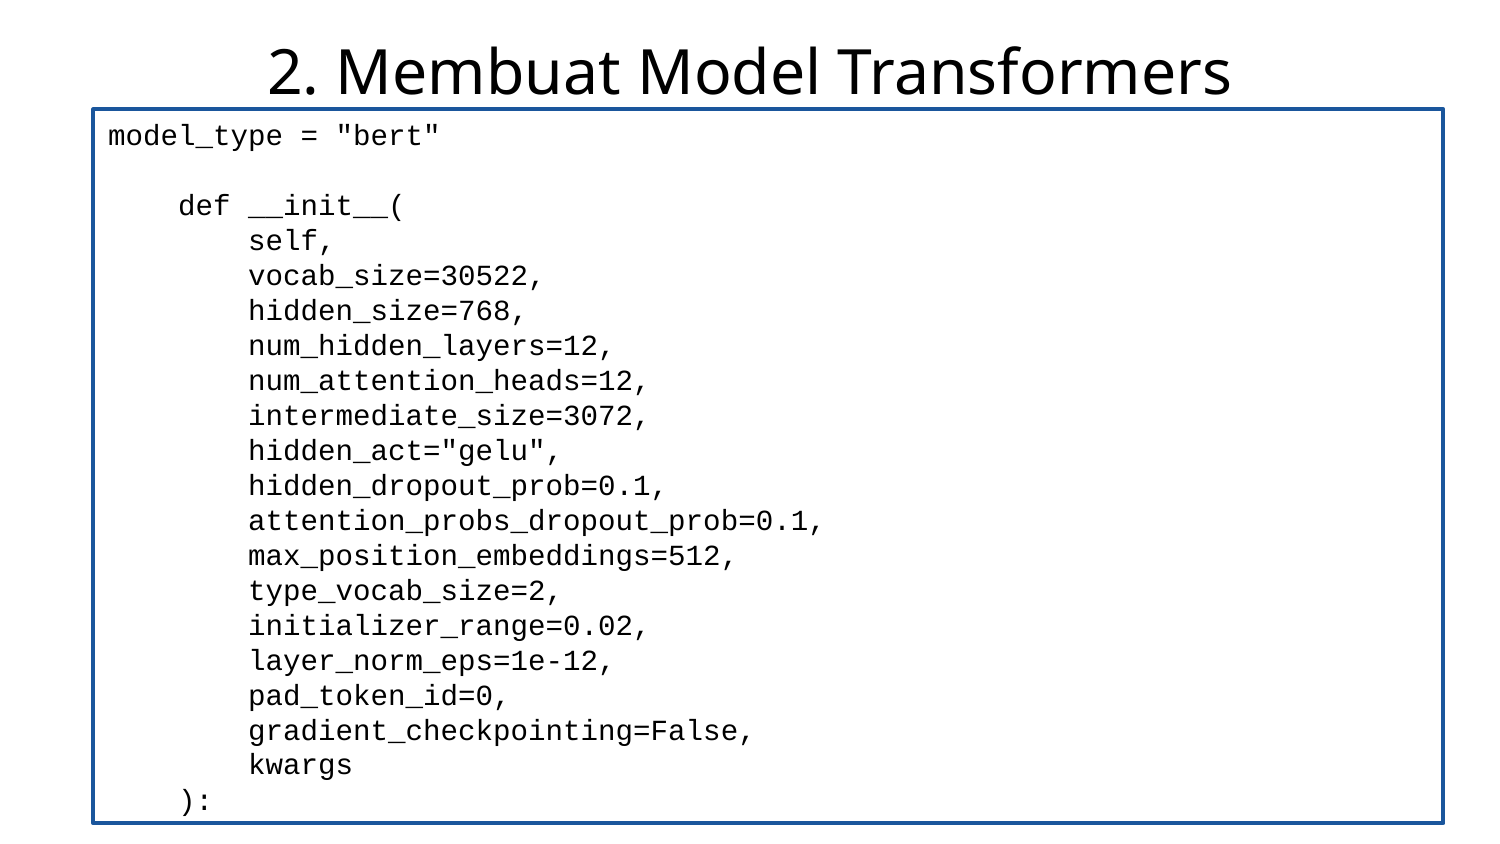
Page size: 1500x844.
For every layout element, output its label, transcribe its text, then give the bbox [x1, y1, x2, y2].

title 2. Membuat Model Transformers [75, 67, 1425, 147]
text_box model_type = "bert" def __init__( self, vocab_size=30522, hidden_size=768, num_hidden_layers=12, num_attention_heads=12, intermediate_size=3072, hidden_act="gelu", hidden_dropout_prob=0.1, attention_probs_dropout_prob=0.1, max_position_embeddings=512, type_vocab_size=2, initializer_range=0.02, layer_norm_eps=1e-12, pad_token_id=0, gradient_checkpointing=False, kwargs ): [91, 107, 1445, 825]
